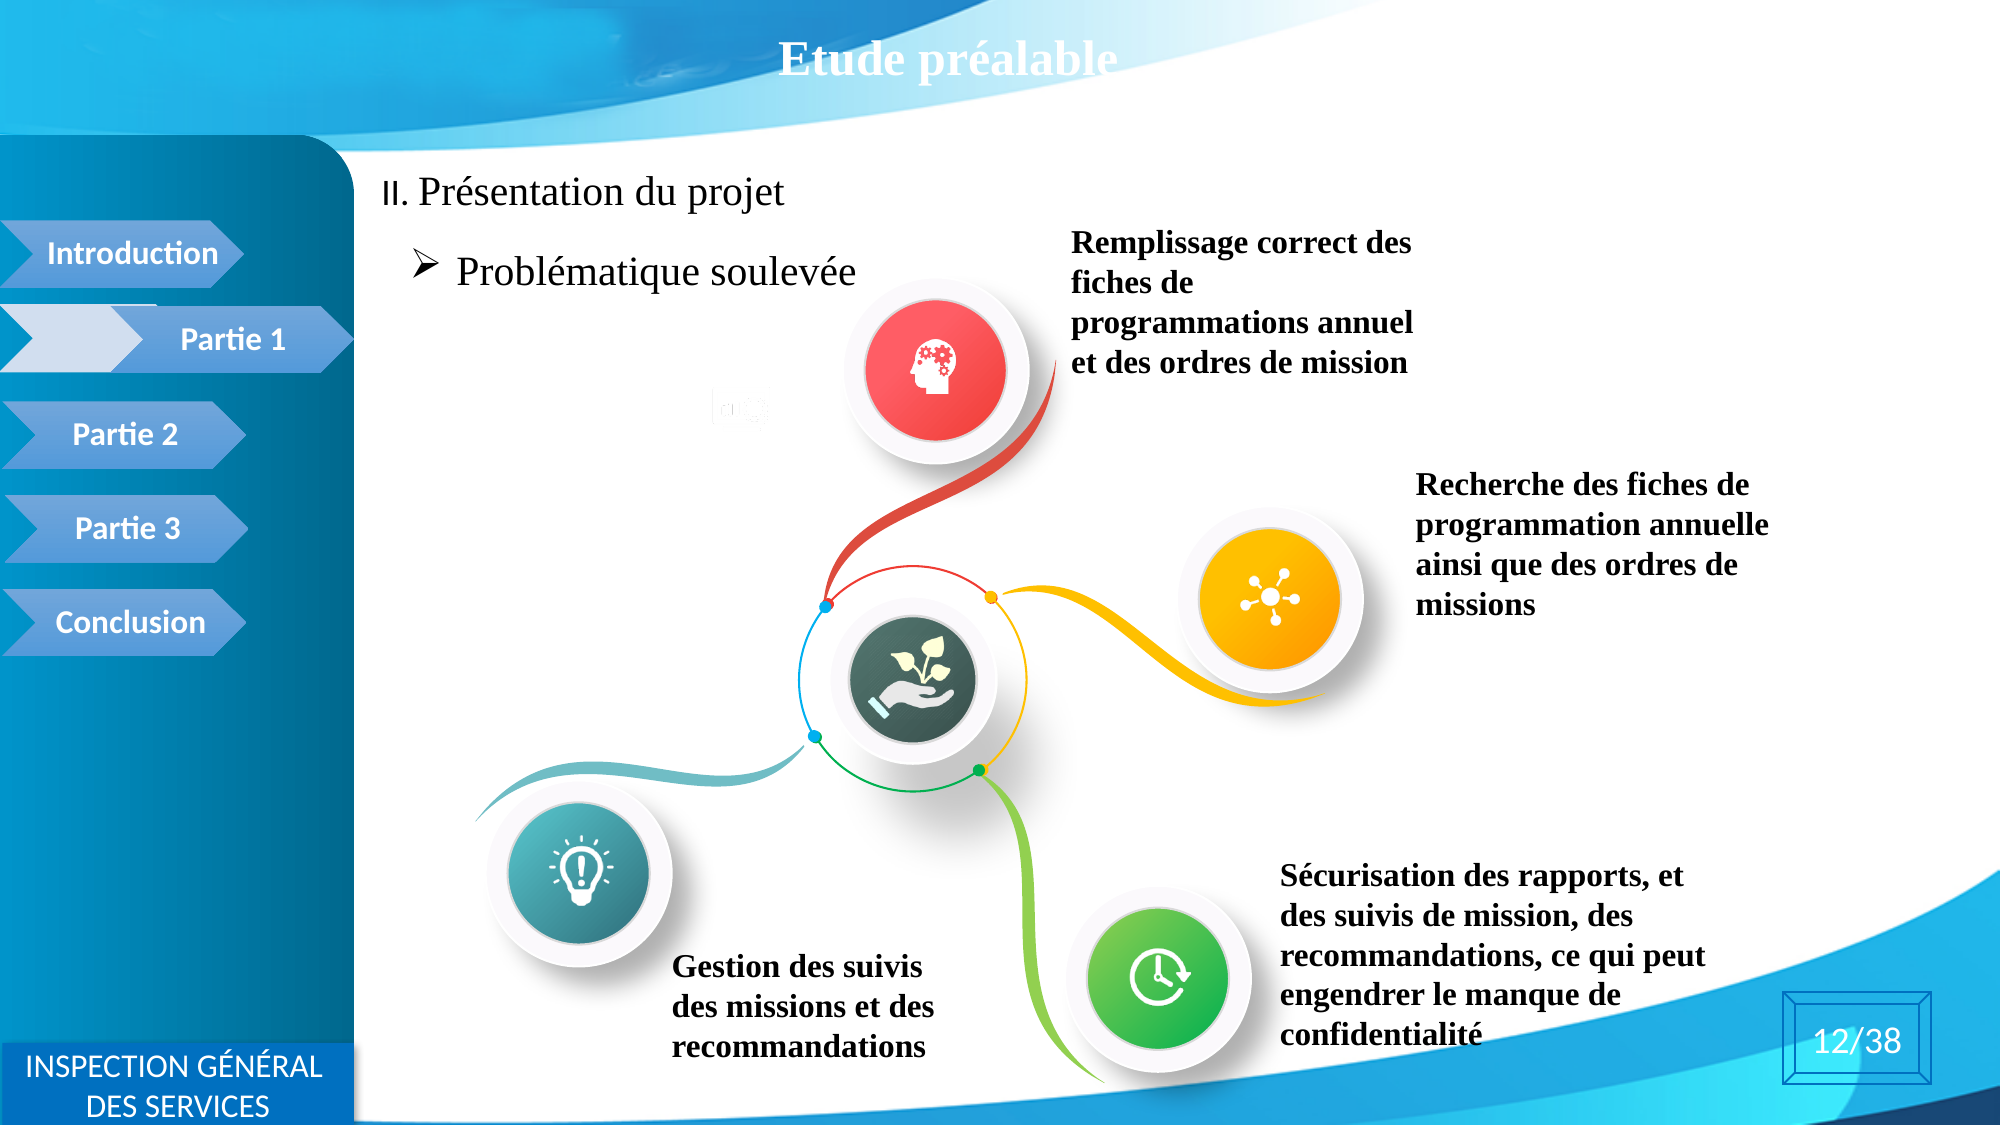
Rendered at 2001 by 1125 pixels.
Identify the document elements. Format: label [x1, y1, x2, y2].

text_box [0, 588, 247, 657]
text_box [110, 305, 354, 373]
text_box [0, 220, 244, 288]
text_box [4, 495, 249, 563]
text_box [842, 277, 1029, 464]
text_box [1064, 885, 1251, 1072]
text_box [2, 401, 247, 469]
picture [0, 0, 2000, 1125]
text_box [0, 304, 190, 372]
text_box [1176, 506, 1363, 693]
text_box [485, 780, 672, 967]
